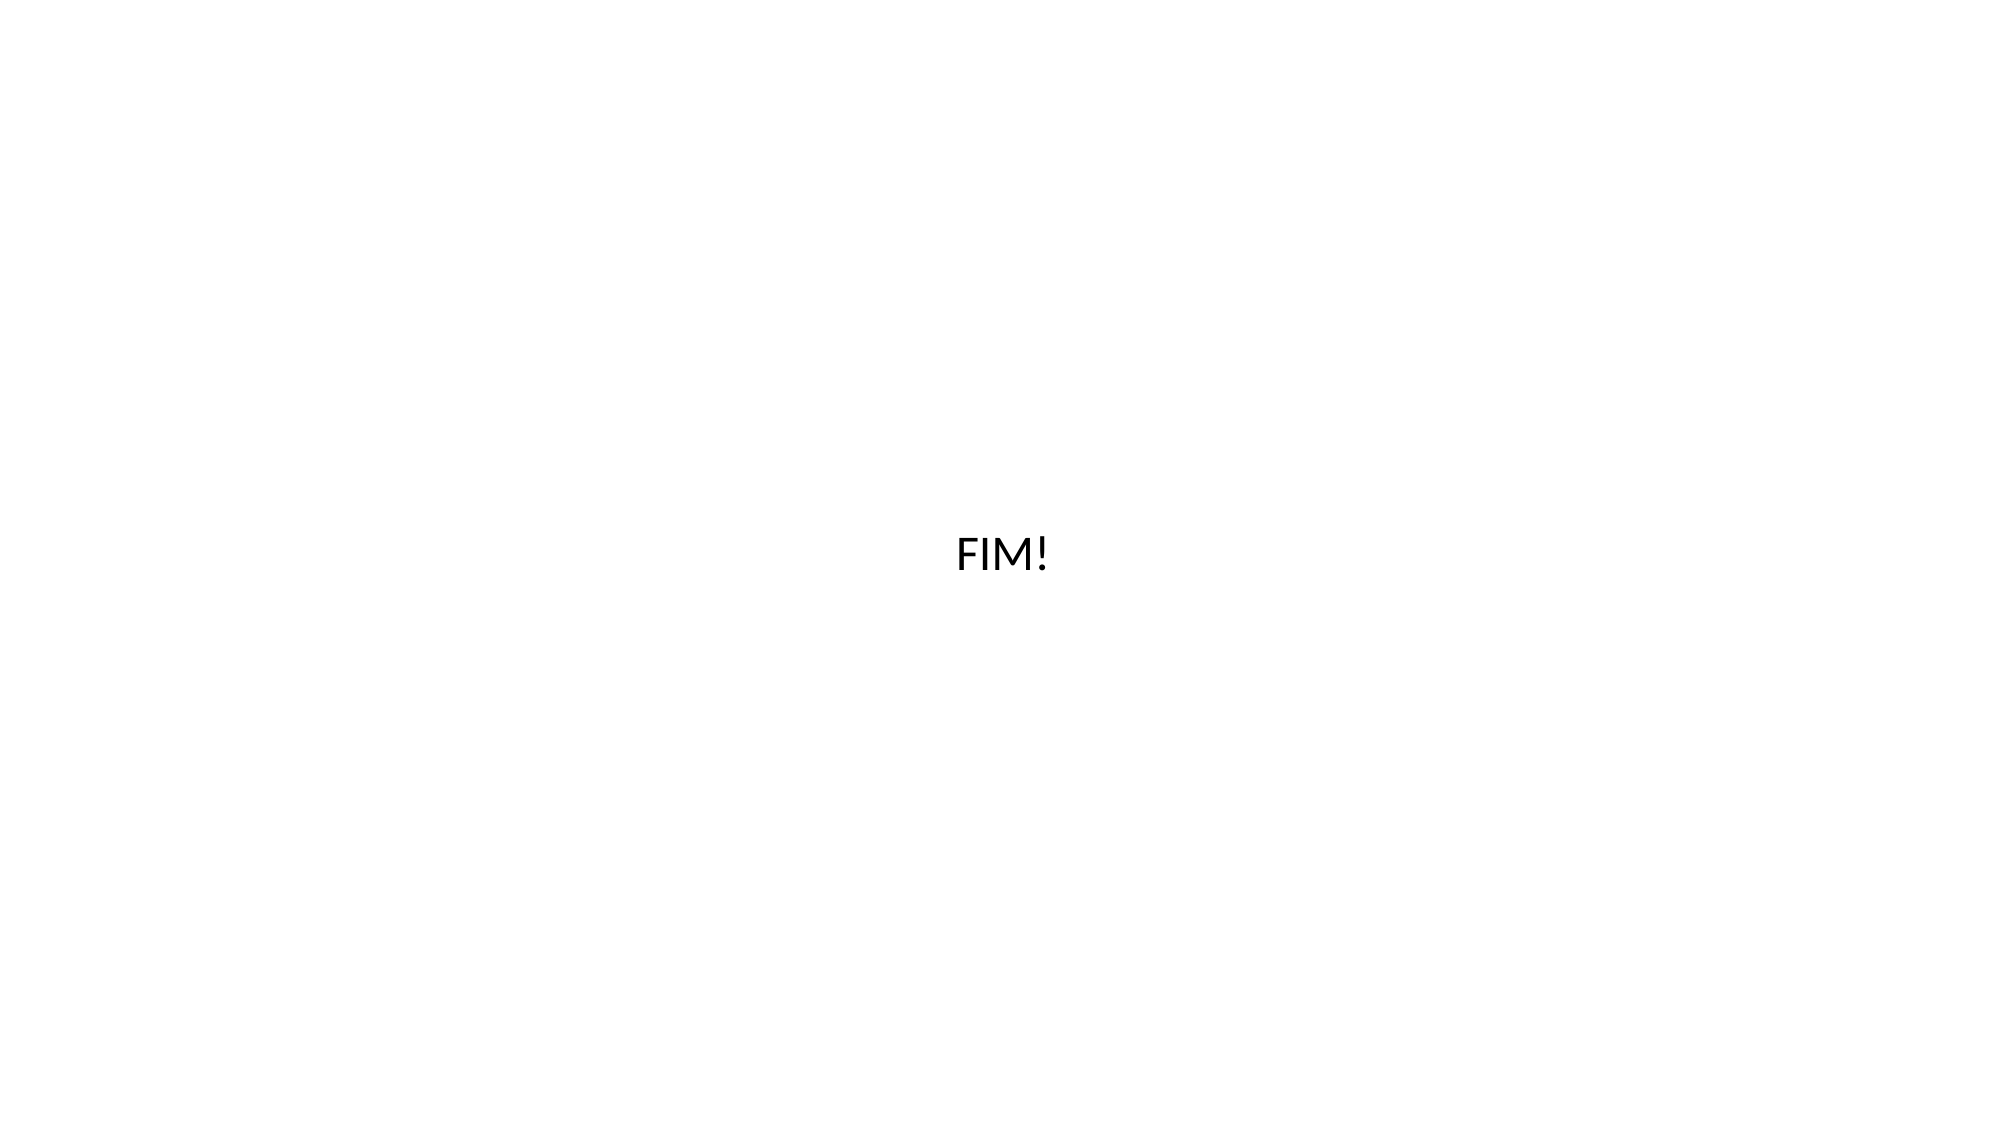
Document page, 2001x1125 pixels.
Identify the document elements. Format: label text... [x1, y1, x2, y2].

text_box FIM! [6, 512, 2000, 588]
